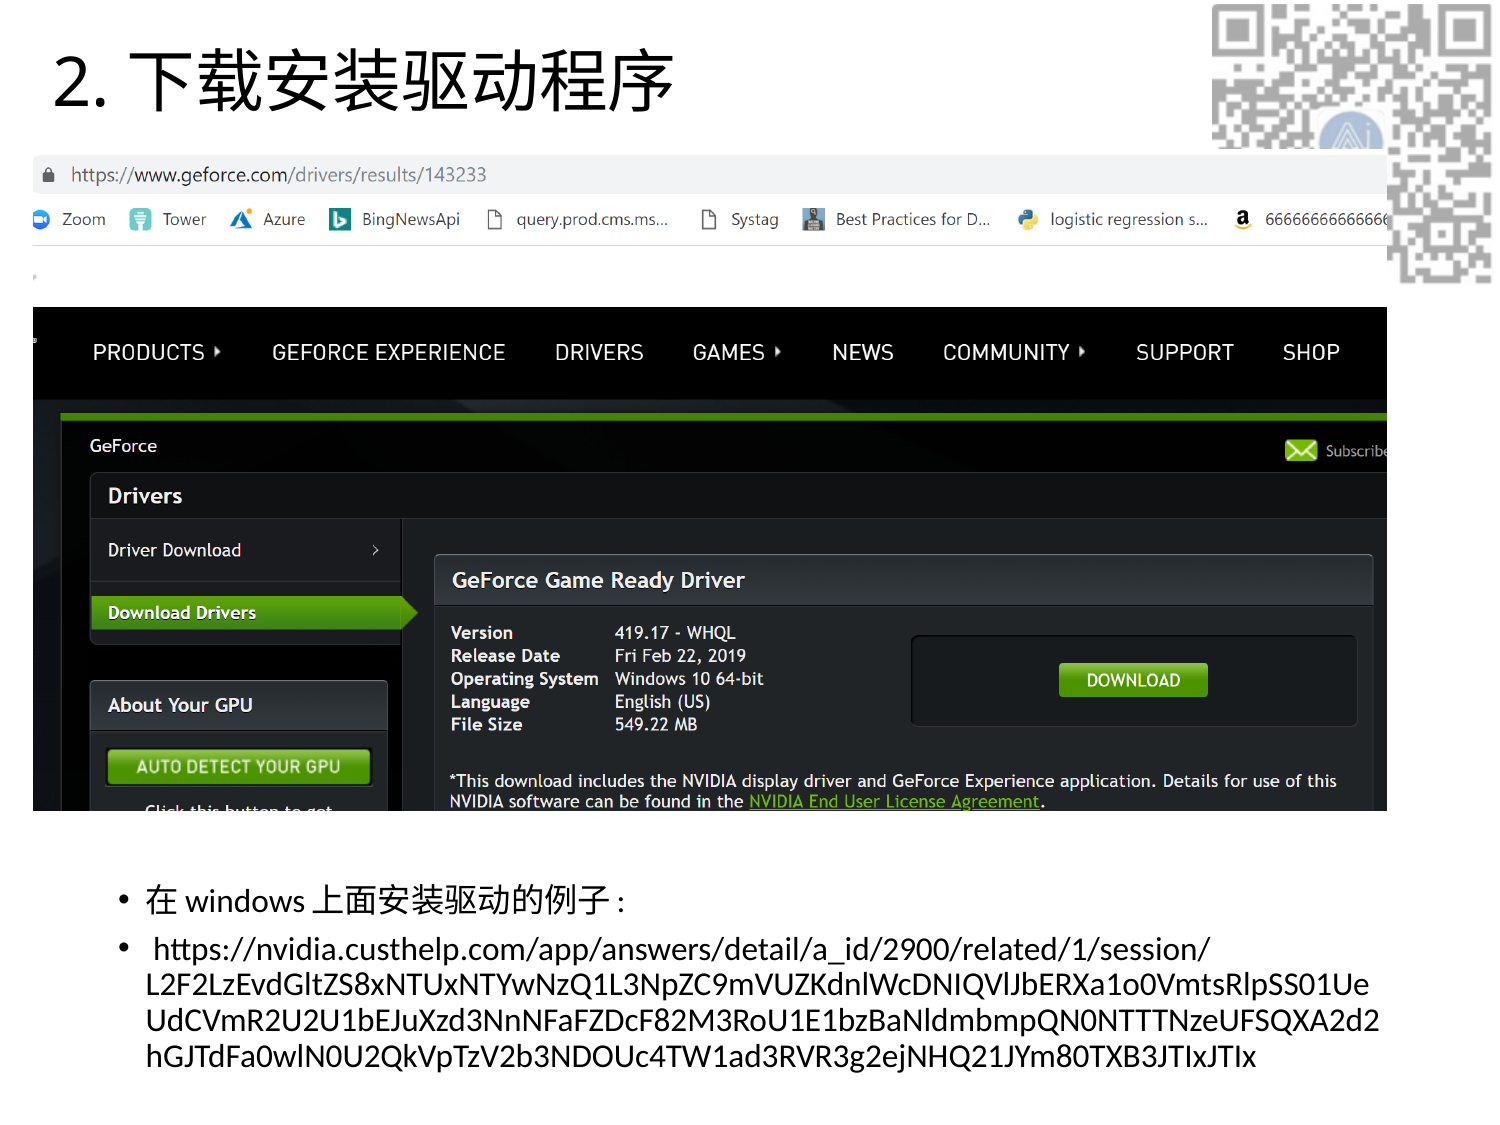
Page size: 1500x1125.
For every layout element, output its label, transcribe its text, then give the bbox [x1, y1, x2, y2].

picture [33, 149, 1387, 811]
list 在windows上面安装驱动的例子: https://nvidia.custhelp.com/app/answers/detail/a_id/2900/related/1/session/L2F2LzEvdGltZS8xNTUxNTYwNzQ1L3NpZC9mVUZKdnlWcDNIQVlJbERXa1o0VmtsRlpSS01UeUdCVmR2U2U1bEJuXzd3NnNFaFZDcF82M3RoU1E1bzBaNldmbmpQN0NTTTNzeUFSQXA2d2hGJTdFa0wlN0U2QkVpTzV2b3NDOUc4TW1ad3RVR3g2ejNHQ21JYm80TXB3JTIxJTIx [103, 299, 1397, 1088]
title 2.下载安装驱动程序 [37, 0, 1332, 149]
